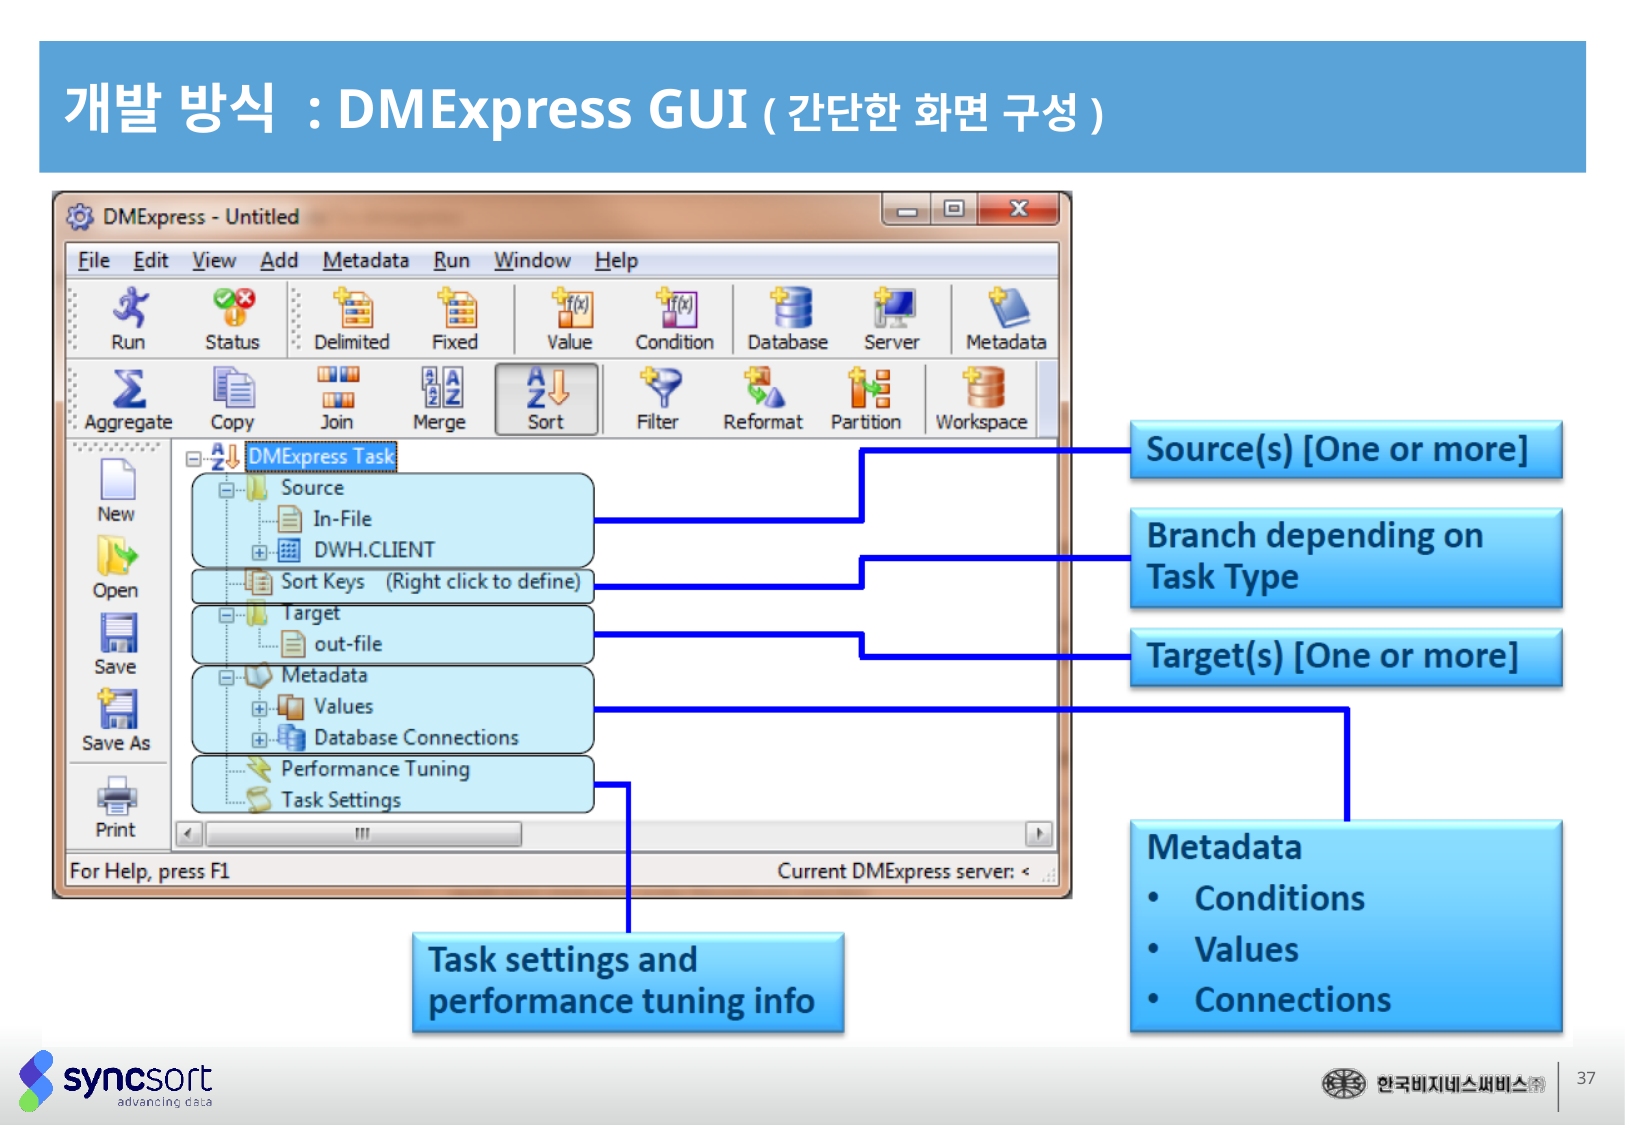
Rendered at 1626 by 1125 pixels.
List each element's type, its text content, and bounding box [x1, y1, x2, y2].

text_box 개발 방식 : DMExpress GUI (간단한 화면 구성) [48, 47, 1579, 166]
picture [0, 182, 1625, 1125]
